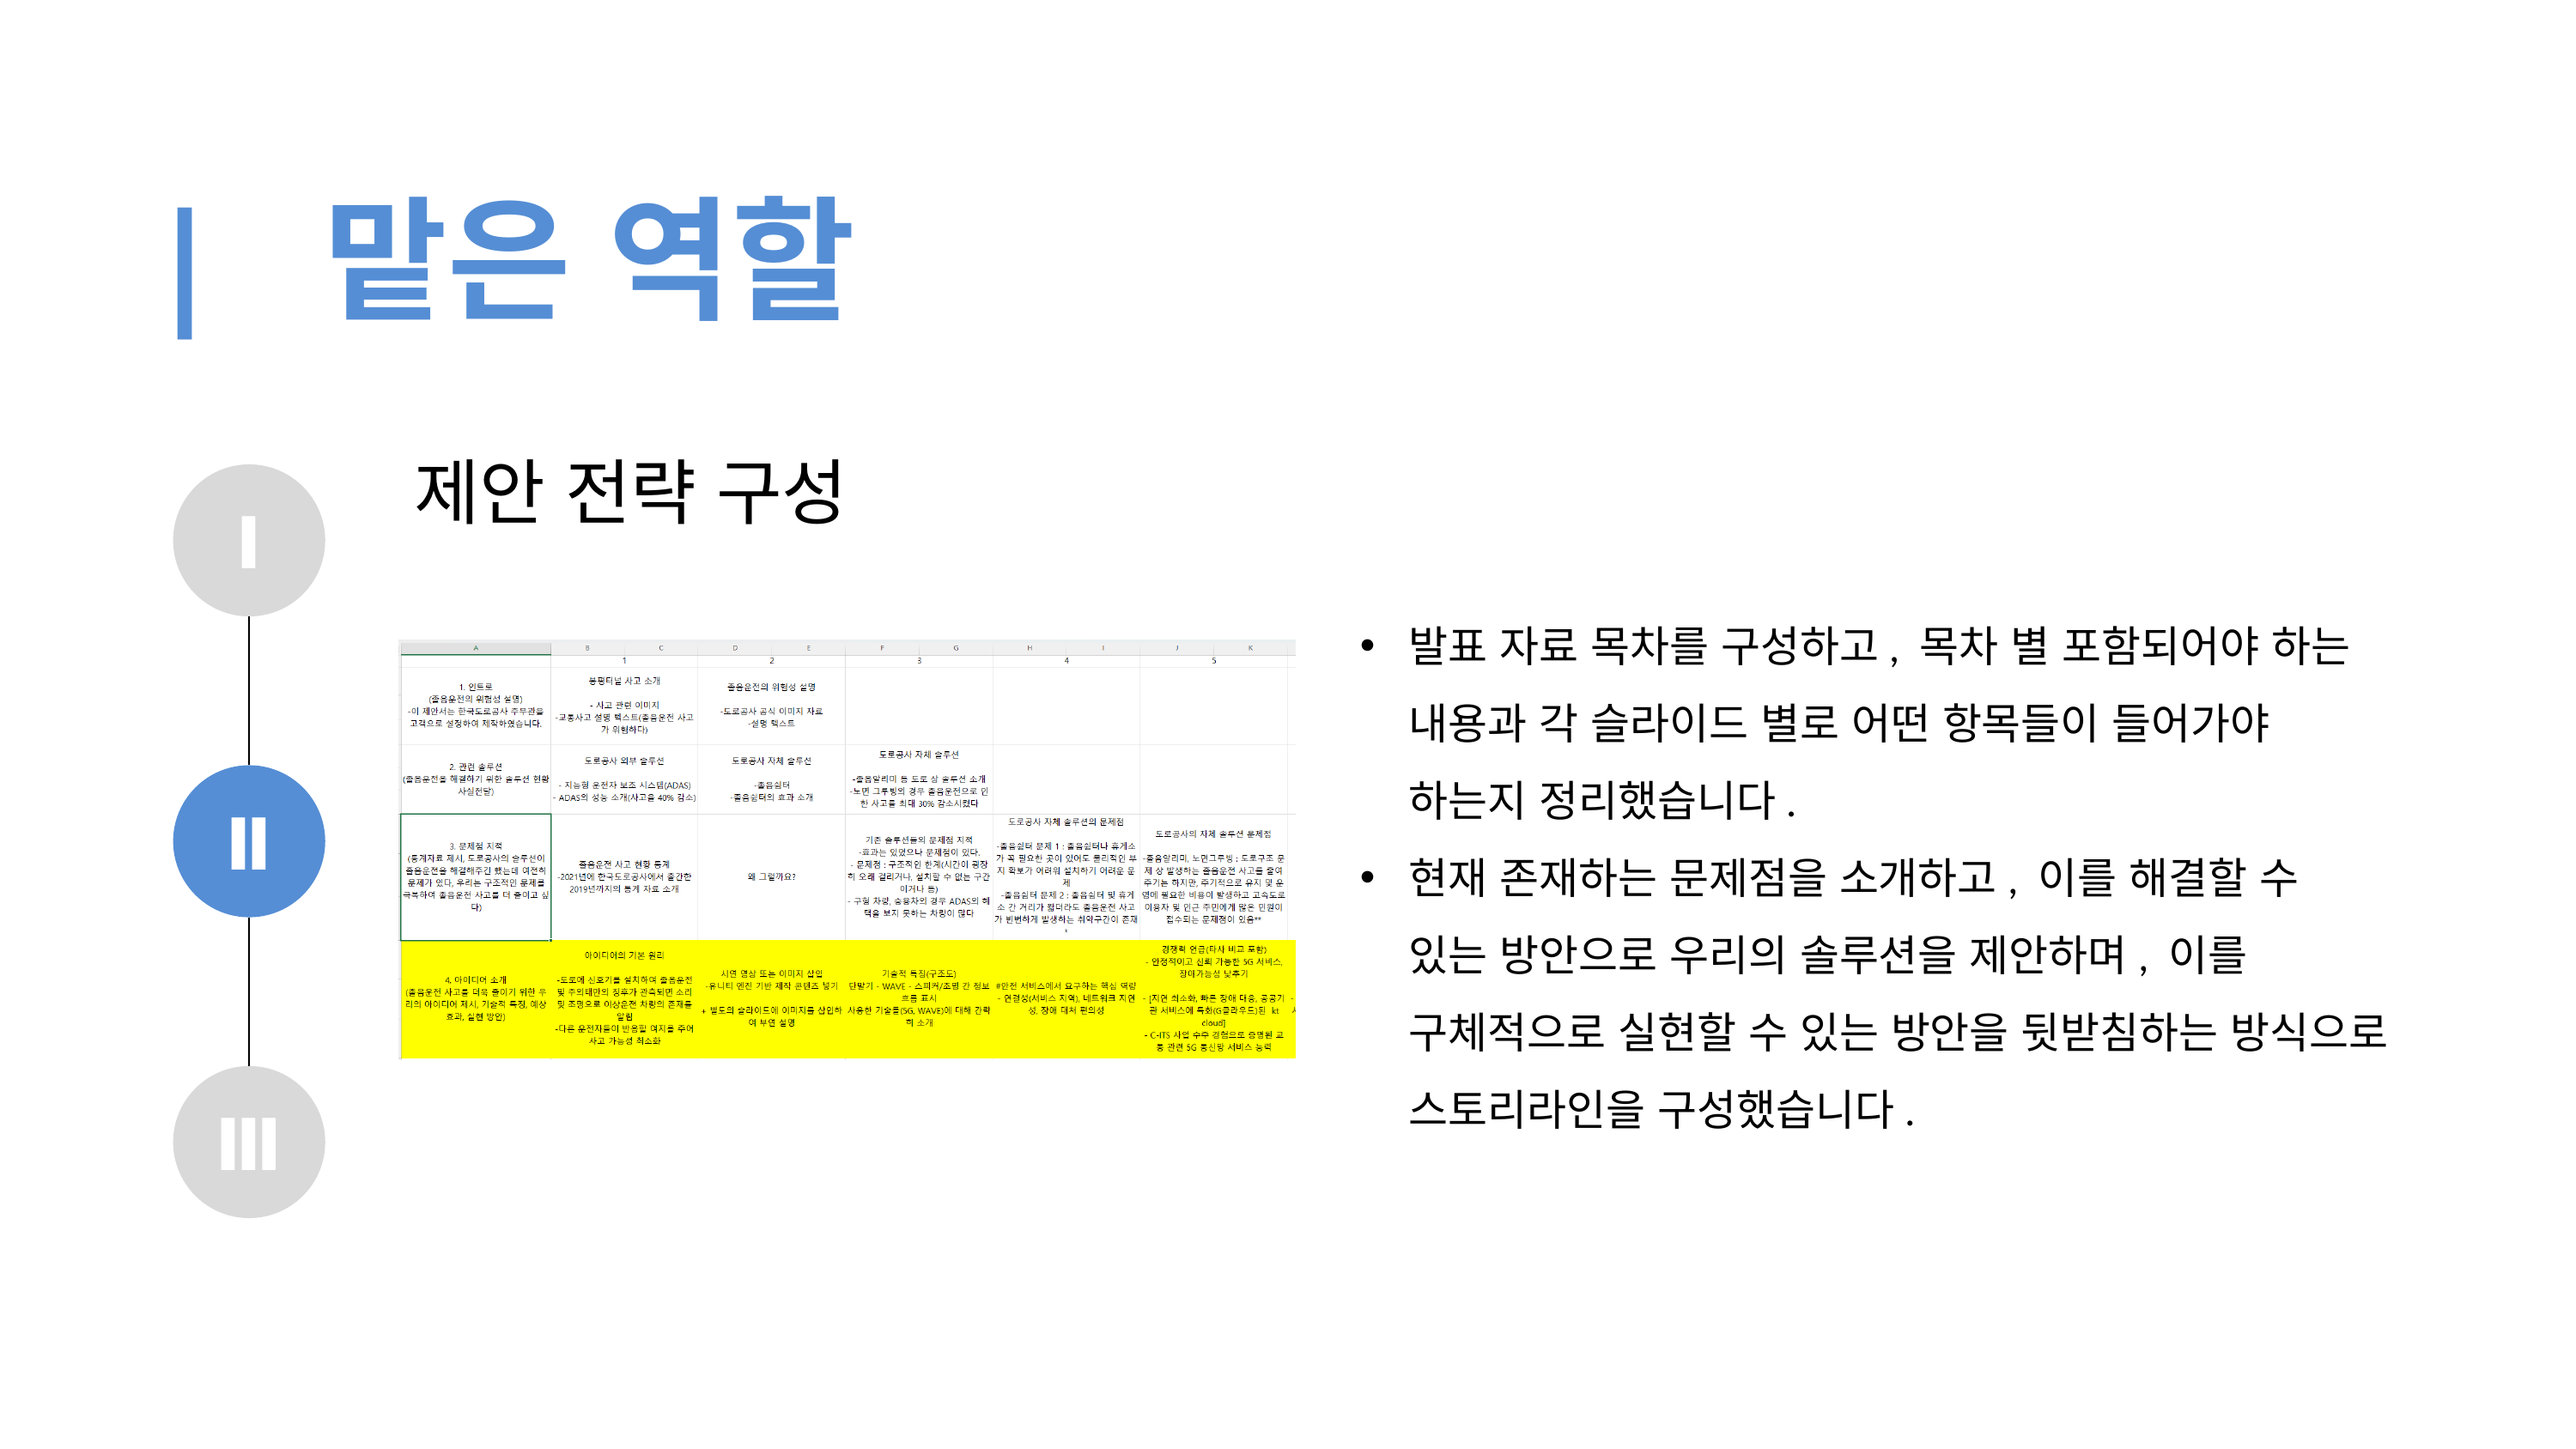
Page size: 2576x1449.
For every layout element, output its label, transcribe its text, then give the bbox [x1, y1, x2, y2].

picture [398, 640, 1297, 1060]
text_box 제안 전략 구성 [401, 440, 2305, 540]
text_box Ⅲ [171, 1064, 327, 1221]
text_box 발표 자료 목차를 구성하고, 목차 별 포함되어야 하는 내용과 각 슬라이드 별로 어떤 항목들이 들어가야 하는지 정리했습니다. 현재 존재하는 문제점을 소개하고, 이를 해결할 수 있는 방안으로 우리의 솔루션을 제안하며, 이를 구체적으로 실현할 수 있는 방안을 뒷받침하는 방식으로 스토리라인을 구성했습니다. [1347, 586, 2403, 1141]
text_box Ⅱ [171, 763, 327, 919]
text_box | 맡은 역할 [135, 168, 2373, 343]
text_box Ⅰ [171, 462, 327, 619]
